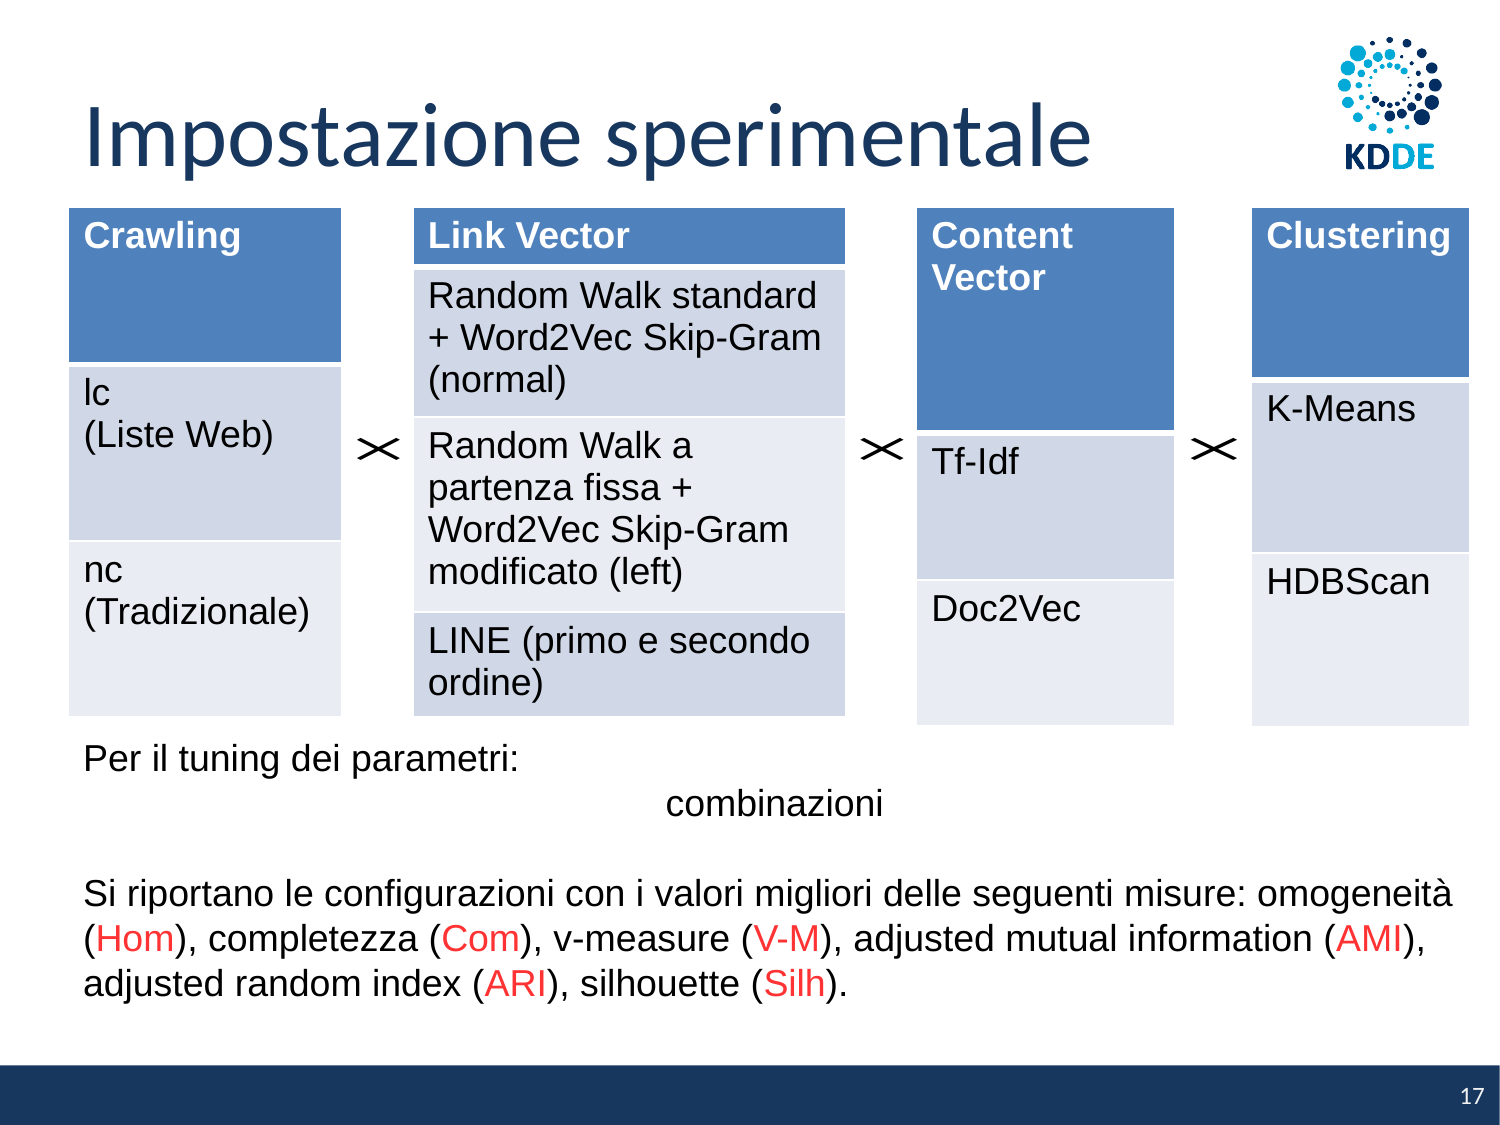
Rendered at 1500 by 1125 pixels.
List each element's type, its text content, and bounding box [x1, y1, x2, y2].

table_cell lc (Liste Web) [69, 367, 341, 540]
table_cell Random Walk a partenza fissa + Word2Vec Skip-Gram modificato (left) [414, 418, 845, 611]
table_cell Doc2Vec [917, 581, 1174, 725]
text_box Impostazione sperimentale [68, 36, 1252, 223]
table_cell LINE (primo e secondo ordine) [414, 613, 845, 716]
table_header Content Vector [917, 208, 1174, 430]
table_cell Random Walk standard + Word2Vec Skip-Gram (normal) [414, 270, 845, 416]
table_header Clustering [1252, 208, 1469, 377]
table_header Link Vector [414, 208, 845, 264]
text_box 17 [1149, 1065, 1500, 1125]
table_cell K-Means [1252, 383, 1469, 552]
table_header Crawling [69, 208, 341, 362]
table_cell Tf-Idf [917, 436, 1174, 579]
table_cell HDBScan [1252, 554, 1469, 726]
table_cell nc (Tradizionale) [69, 542, 341, 716]
picture [1337, 36, 1443, 171]
